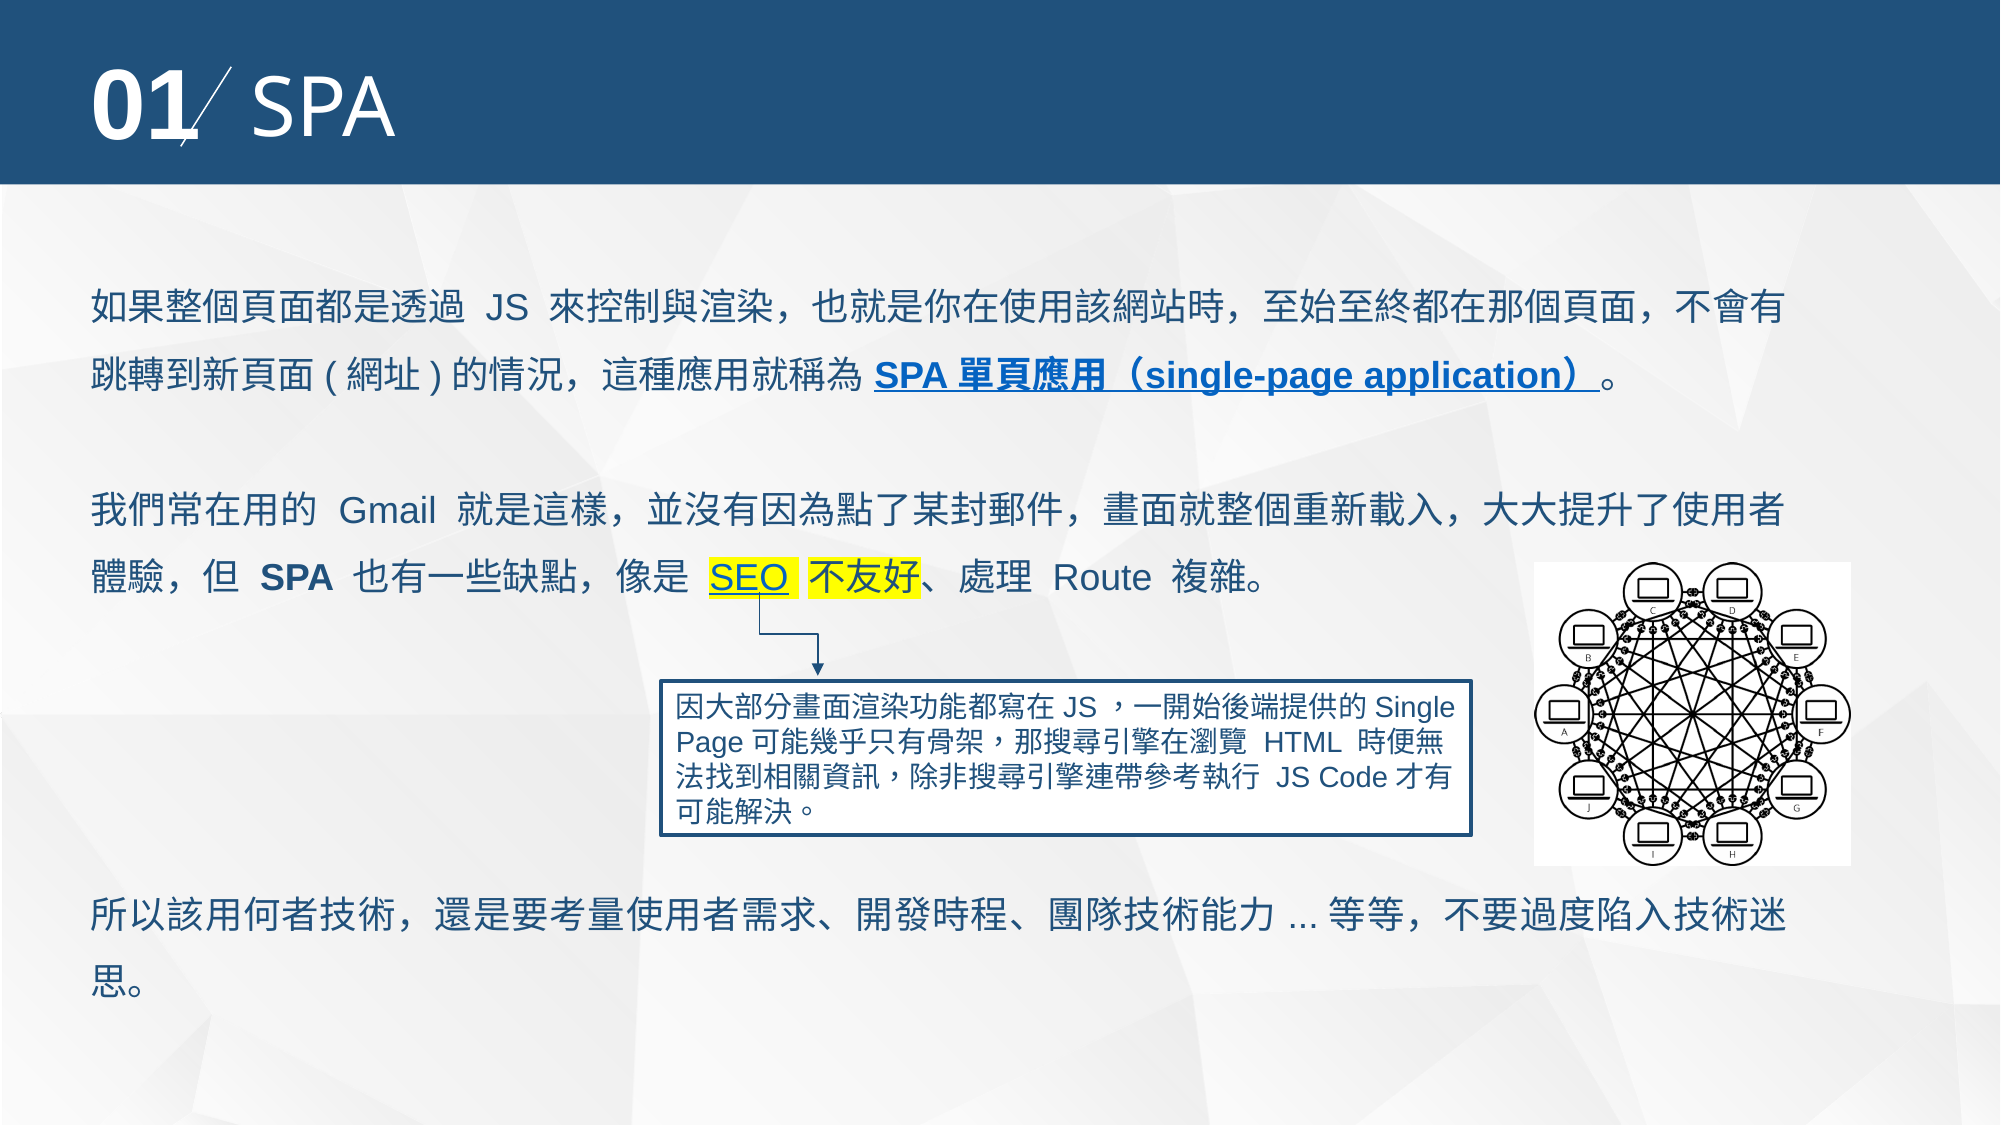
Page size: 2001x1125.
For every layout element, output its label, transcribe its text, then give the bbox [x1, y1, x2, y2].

picture [0, 0, 2001, 1125]
text_box 如果整個頁面都是透過 JS 來控制與渲染，也就是你在使用該網站時，至始至終都在那個頁面，不會有跳轉到新頁面(網址)的情況，這種應用就稱為 SPA 單頁應用（single-page application）。 我們常在用的 Gmail 就是這樣，並沒有因為點了某封郵件，畫面就整個重新載入，大大提升了使用者體驗，但 SPA 也有一些缺點，像是 SEO 不友好、處理 Route 複雜。 所以該用何者技術，還是要考量使用者需求、開發時程、團隊技術能力...等等，不要過度陷入技術迷思。 [75, 253, 1803, 1015]
list 01 [75, 45, 218, 212]
text_box 因大部分畫面渲染功能都寫在JS，一開始後端提供的Single Page可能幾乎只有骨架，那搜尋引擎在瀏覽 HTML 時便無法找到相關資訊，除非搜尋引擎連帶參考執行 JS Code才有可能解決。 [659, 679, 1473, 837]
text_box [746, 604, 831, 664]
list SPA [235, 57, 989, 139]
